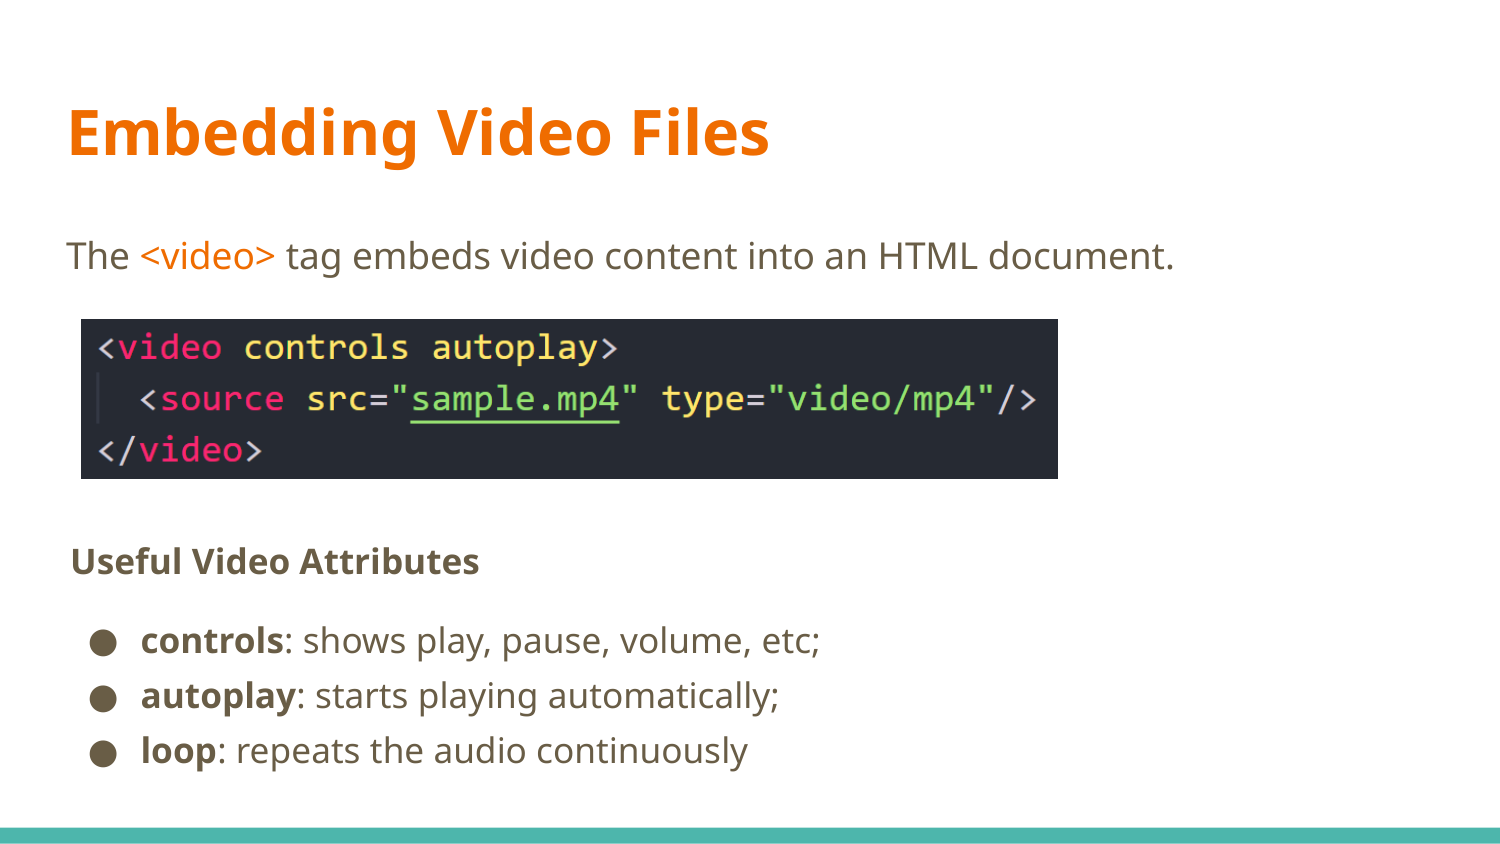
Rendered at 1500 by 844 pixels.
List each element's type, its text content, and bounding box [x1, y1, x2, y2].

list Useful Video Attributes controls: shows play, pause, volume, etc; autoplay: starts playing automatically; loop: repeats the audio continuously [55, 514, 1453, 791]
title Embedding Video Files [51, 72, 1449, 189]
list The <video> tag embeds video content into an HTML document. [51, 207, 1449, 296]
picture [81, 319, 1058, 479]
